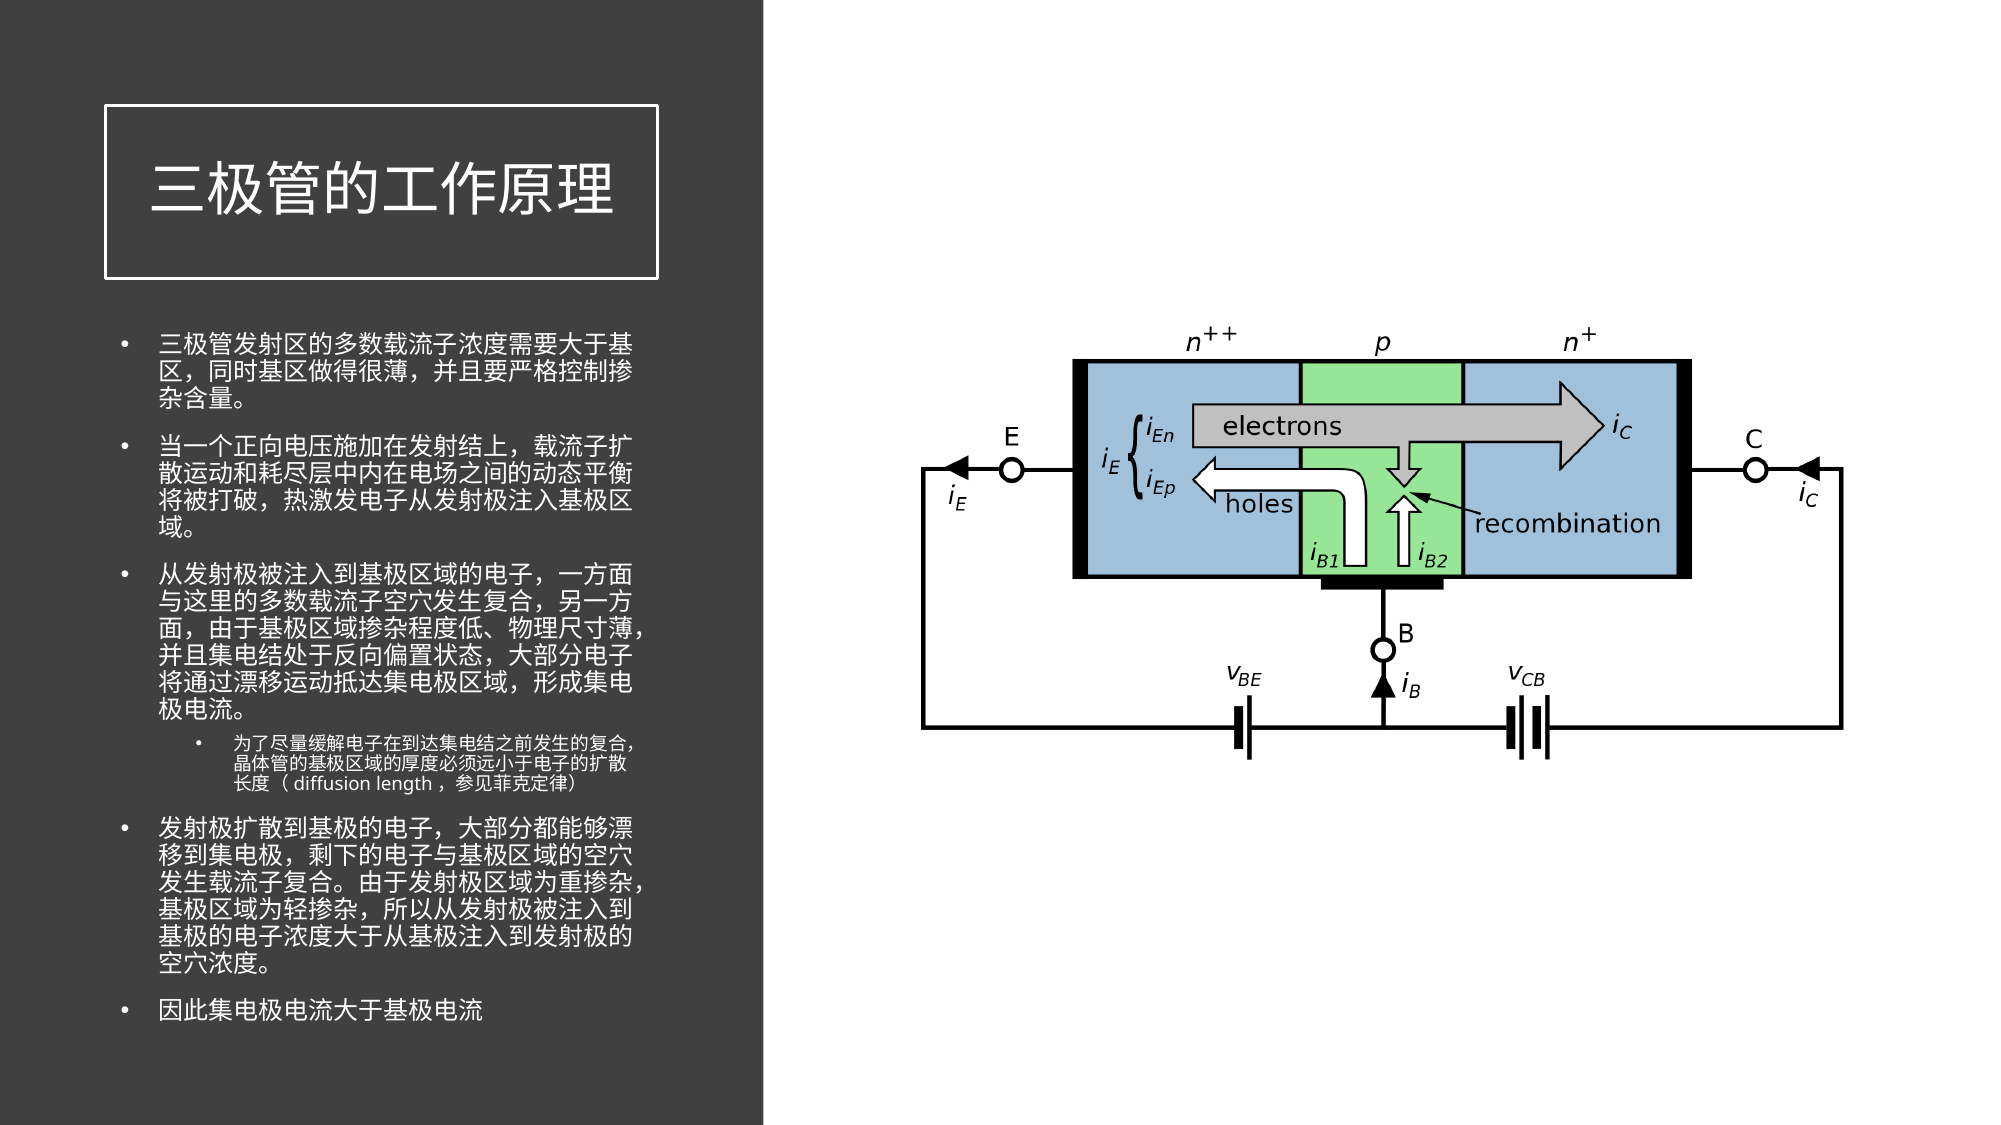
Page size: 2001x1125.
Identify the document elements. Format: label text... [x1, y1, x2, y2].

picture [869, 306, 1895, 792]
title 三极管的工作原理 [105, 105, 658, 279]
text_box [0, 0, 764, 1125]
list 三极管发射区的多数载流子浓度需要大于基区，同时基区做得很薄，并且要严格控制掺杂含量。 当一个正向电压施加在发射结上，载流子扩散运动和耗尽层中内在电场之间的动态平衡将被打破，热激发电子从发射极注入基极区域。 从发射极被注入到基极区域的电子，一方面与这里的多数载流子空穴发生复合，另一方面，由于基极区域掺杂程度低、物理尺寸薄，并且集电结处于反向偏置状态，大部分电子将通过漂移运动抵达集电极区域，形成集电极电流。 为了尽量缓解电子在到达集电结之前发生的复合，晶体管的基极区域的厚度必须远小于电子的扩散长度（diffusion length，参见菲克定律） 发射极扩散到基极的电子，大部分都能够漂移到集电极，剩下的电子与基极区域的空穴发生载流子复合。由于发射极区域为重掺杂，基极区域为轻掺杂，所以从发射极被注入到基极的电子浓度大于从基极注入到发射极的空穴浓度。 因此集电极电流大于基极电流 [105, 324, 658, 1052]
